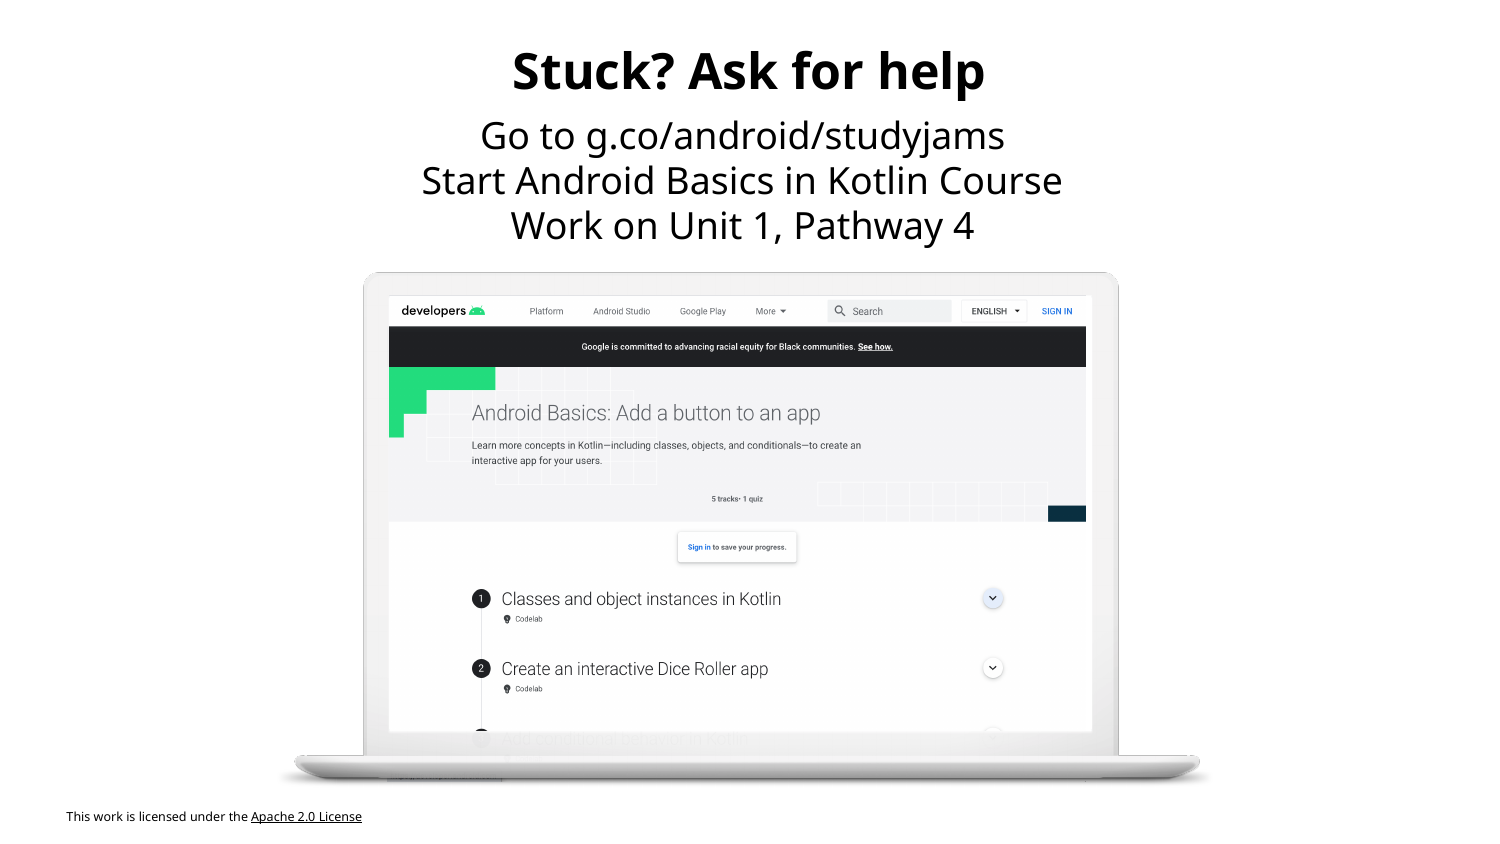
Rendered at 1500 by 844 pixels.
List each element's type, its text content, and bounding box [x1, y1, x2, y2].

picture [216, 212, 1273, 844]
title Stuck? Ask for help [399, 24, 1101, 97]
text_box Go to g.co/android/studyjams Start Android Basics in Kotlin Course Work on Unit 1, Pathway 4 [356, 97, 1130, 153]
